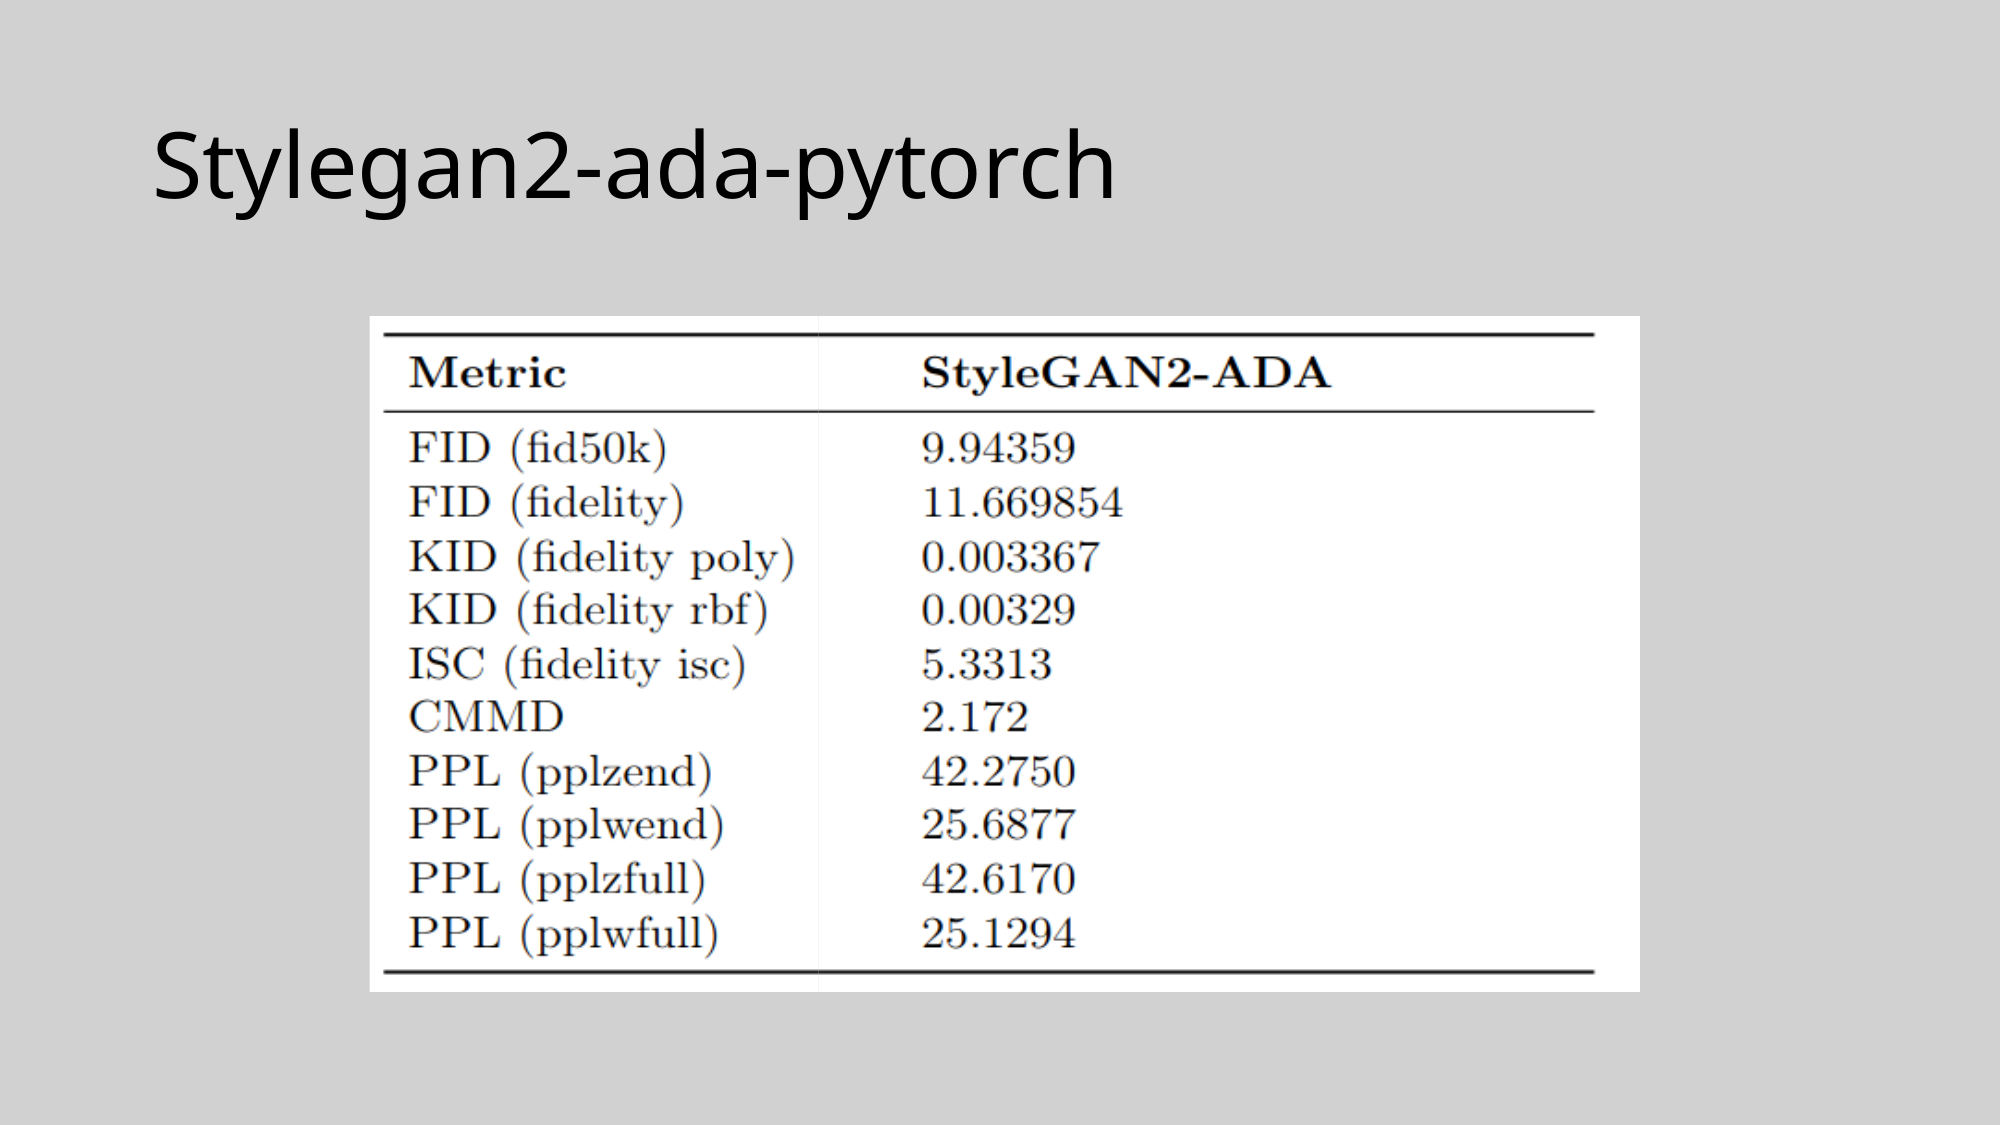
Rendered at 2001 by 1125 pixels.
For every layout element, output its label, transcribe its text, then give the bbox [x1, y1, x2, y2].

title Stylegan2-ada-pytorch [137, 59, 1863, 278]
picture [368, 316, 1641, 992]
